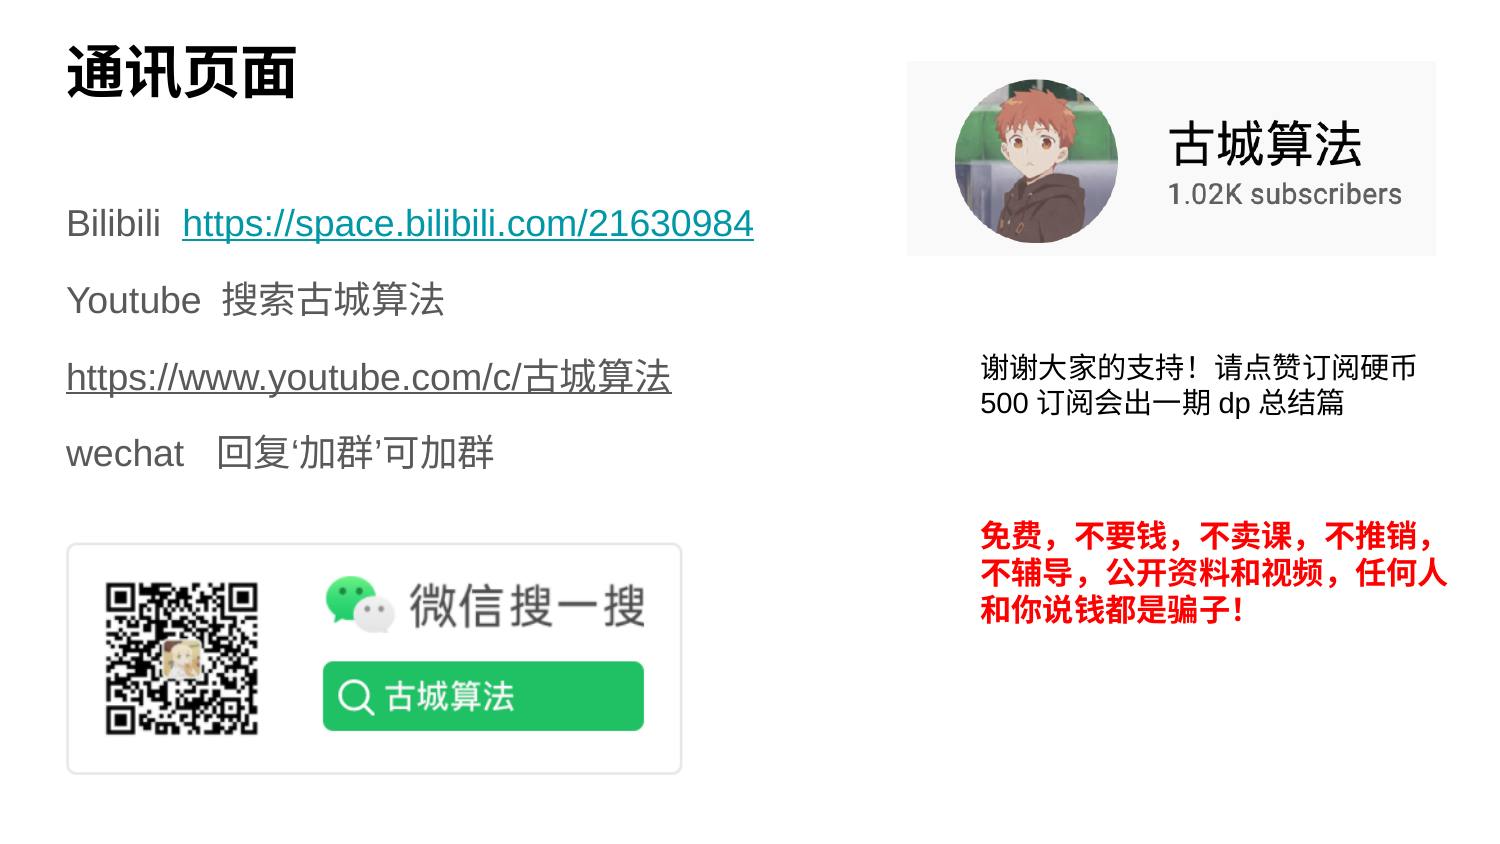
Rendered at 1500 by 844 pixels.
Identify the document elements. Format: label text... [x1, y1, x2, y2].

picture [50, 517, 699, 793]
text_box 免费，不要钱，不卖课，不推销，不辅导，公开资料和视频，任何人和你说钱都是骗子！ [965, 500, 1494, 726]
text_box 谢谢大家的支持！请点赞订阅硬币 500订阅会出一期dp总结篇 [965, 333, 1436, 478]
title 通讯页面 [51, 20, 1449, 177]
picture [907, 60, 1436, 256]
list Bilibili https://space.bilibili.com/21630984 Youtube 搜索古城算法 https://www.youtube.com/c/古城算法 wechat 回复‘加群’可加群 [51, 177, 1449, 523]
